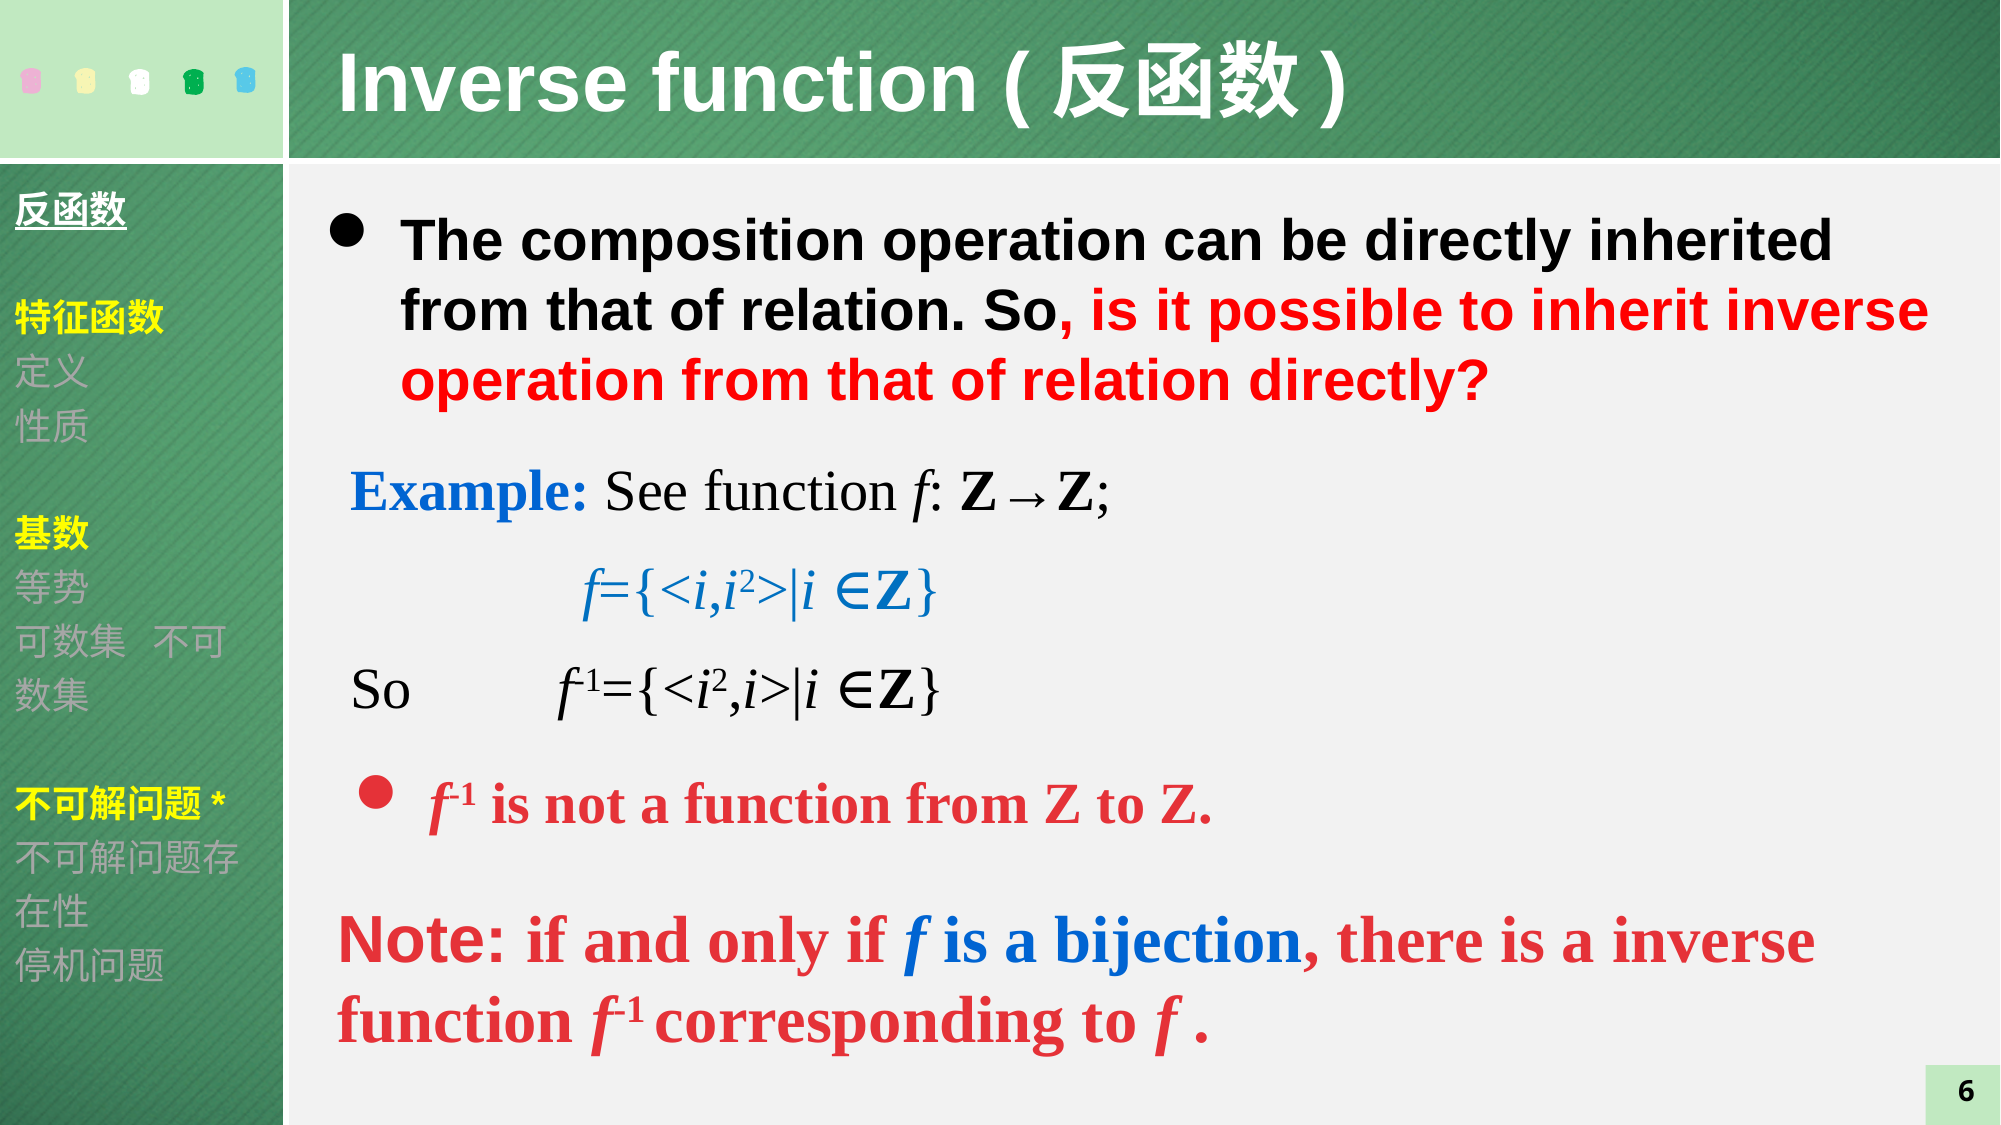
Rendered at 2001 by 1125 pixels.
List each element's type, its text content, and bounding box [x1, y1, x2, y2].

picture [0, 164, 283, 1125]
text_box Inverse function (反函数) [322, 20, 1948, 136]
text_box Note: if and only if f is a bijection, there is a inverse function f-1 corresponding to f . [322, 888, 2000, 1063]
text_box Example: See function f: Z→Z; f={<i,i2>|i ∈Z} So f-1={<i2,i>|i ∈Z} [335, 444, 1689, 728]
picture [289, 0, 2000, 158]
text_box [19, 65, 258, 95]
slide_number 6 [1925, 1065, 2000, 1125]
text_box The composition operation can be directly inherited from that of relation. So, is it possible to inherit inverse operation from that of relation directly? [310, 195, 1989, 420]
text_box f-1 is not a function from Z to Z. [339, 757, 1689, 843]
text_box 反函数 特征函数 定义 性质 基数 等势 可数集 不可数集 不可解问题* 不可解问题存在性 停机问题 [0, 170, 277, 1103]
